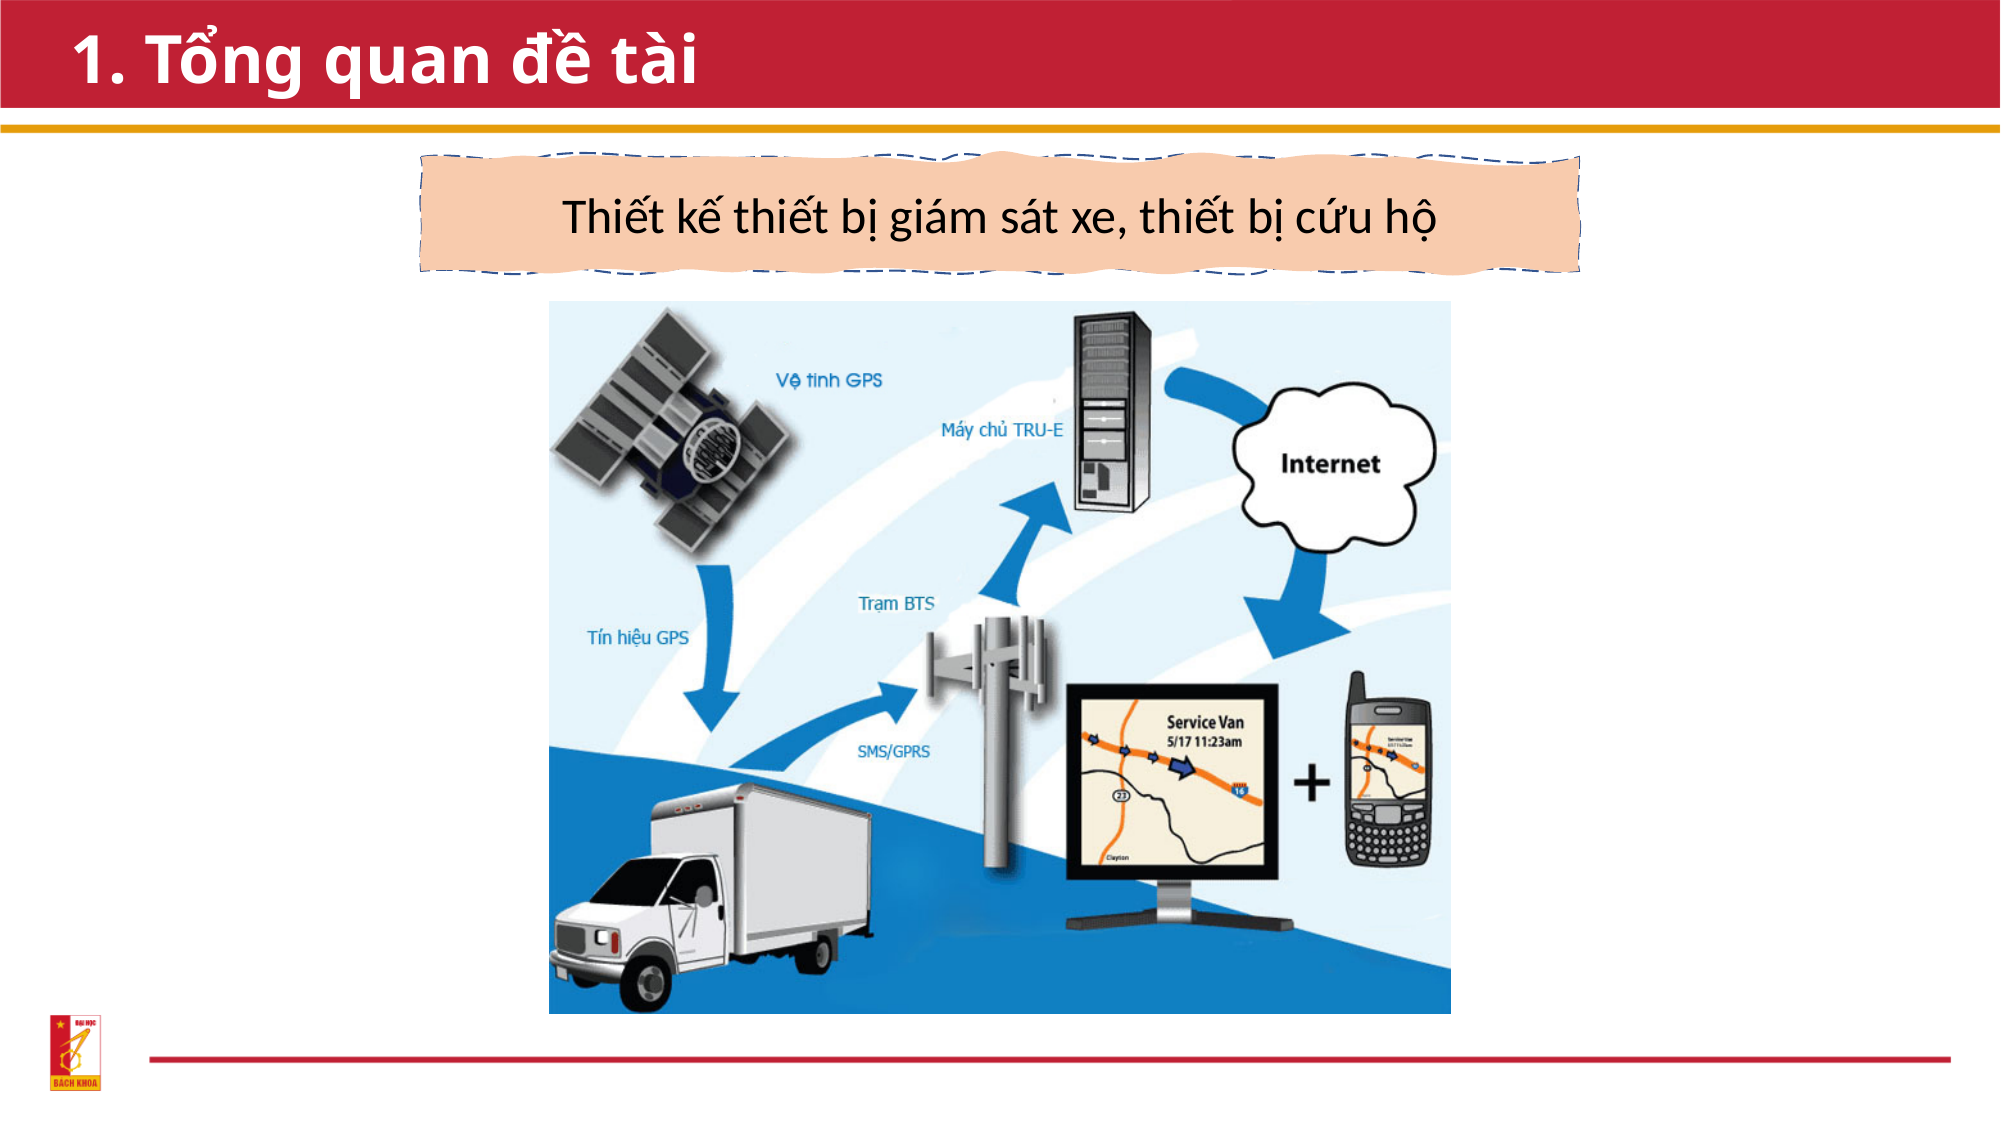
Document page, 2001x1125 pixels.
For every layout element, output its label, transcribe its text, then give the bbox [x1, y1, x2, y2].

text_box Thiết kế thiết bị giám sát xe, thiết bị cứu hộ [419, 151, 1582, 276]
picture [0, 0, 2001, 1125]
title 1. Tổng quan đề tài [55, 18, 1945, 90]
